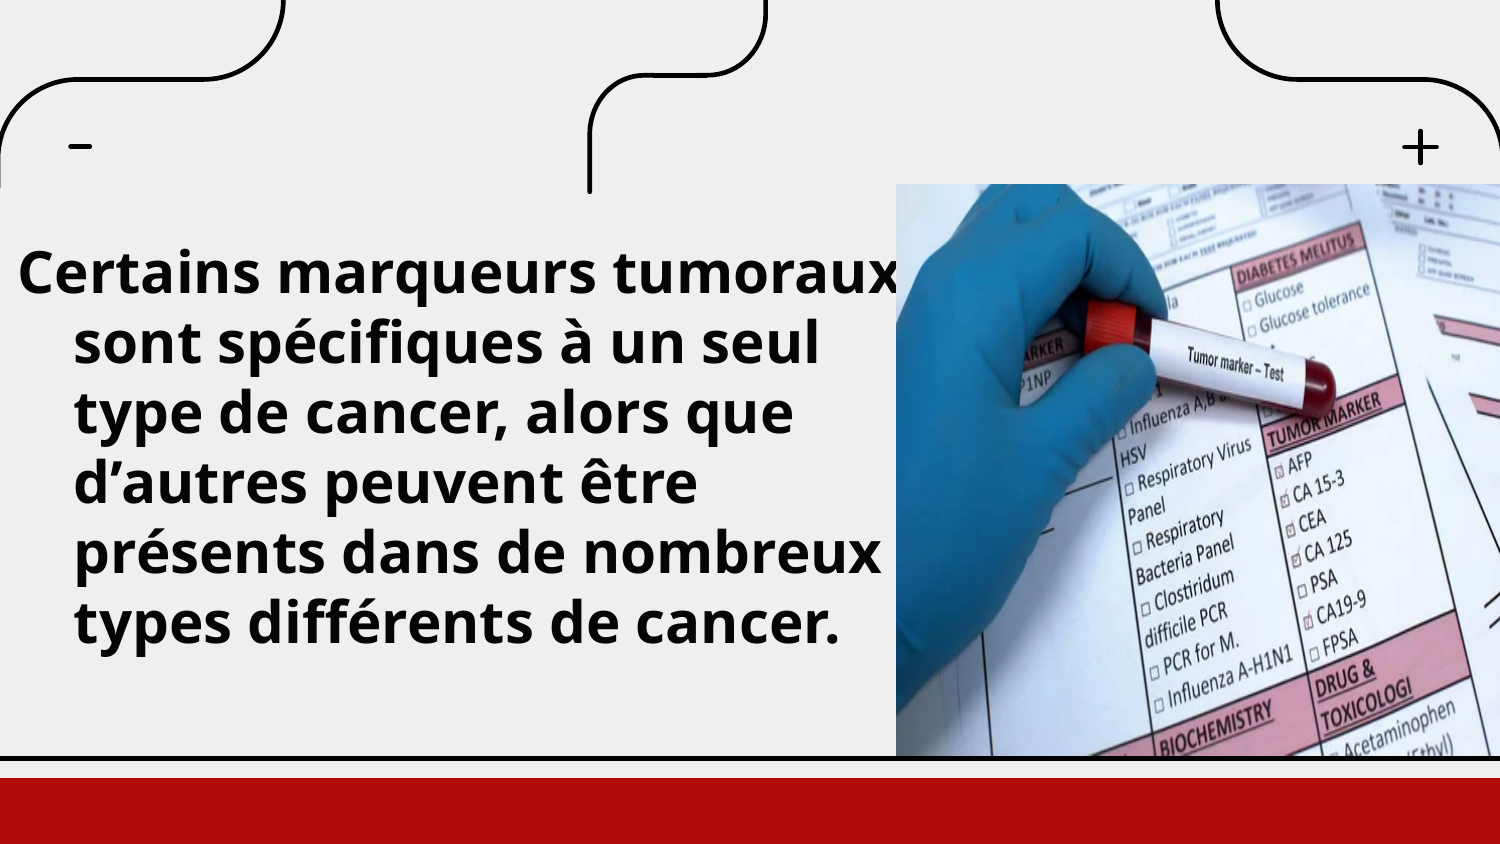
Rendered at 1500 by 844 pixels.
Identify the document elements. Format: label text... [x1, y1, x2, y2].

text_box Certains marqueurs tumoraux sont spécifiques à un seul type de cancer, alors que d’autres peuvent être présents dans de nombreux types différents de cancer. [0, 228, 891, 663]
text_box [1404, 130, 1437, 164]
picture [896, 184, 1500, 757]
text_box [589, 0, 789, 193]
